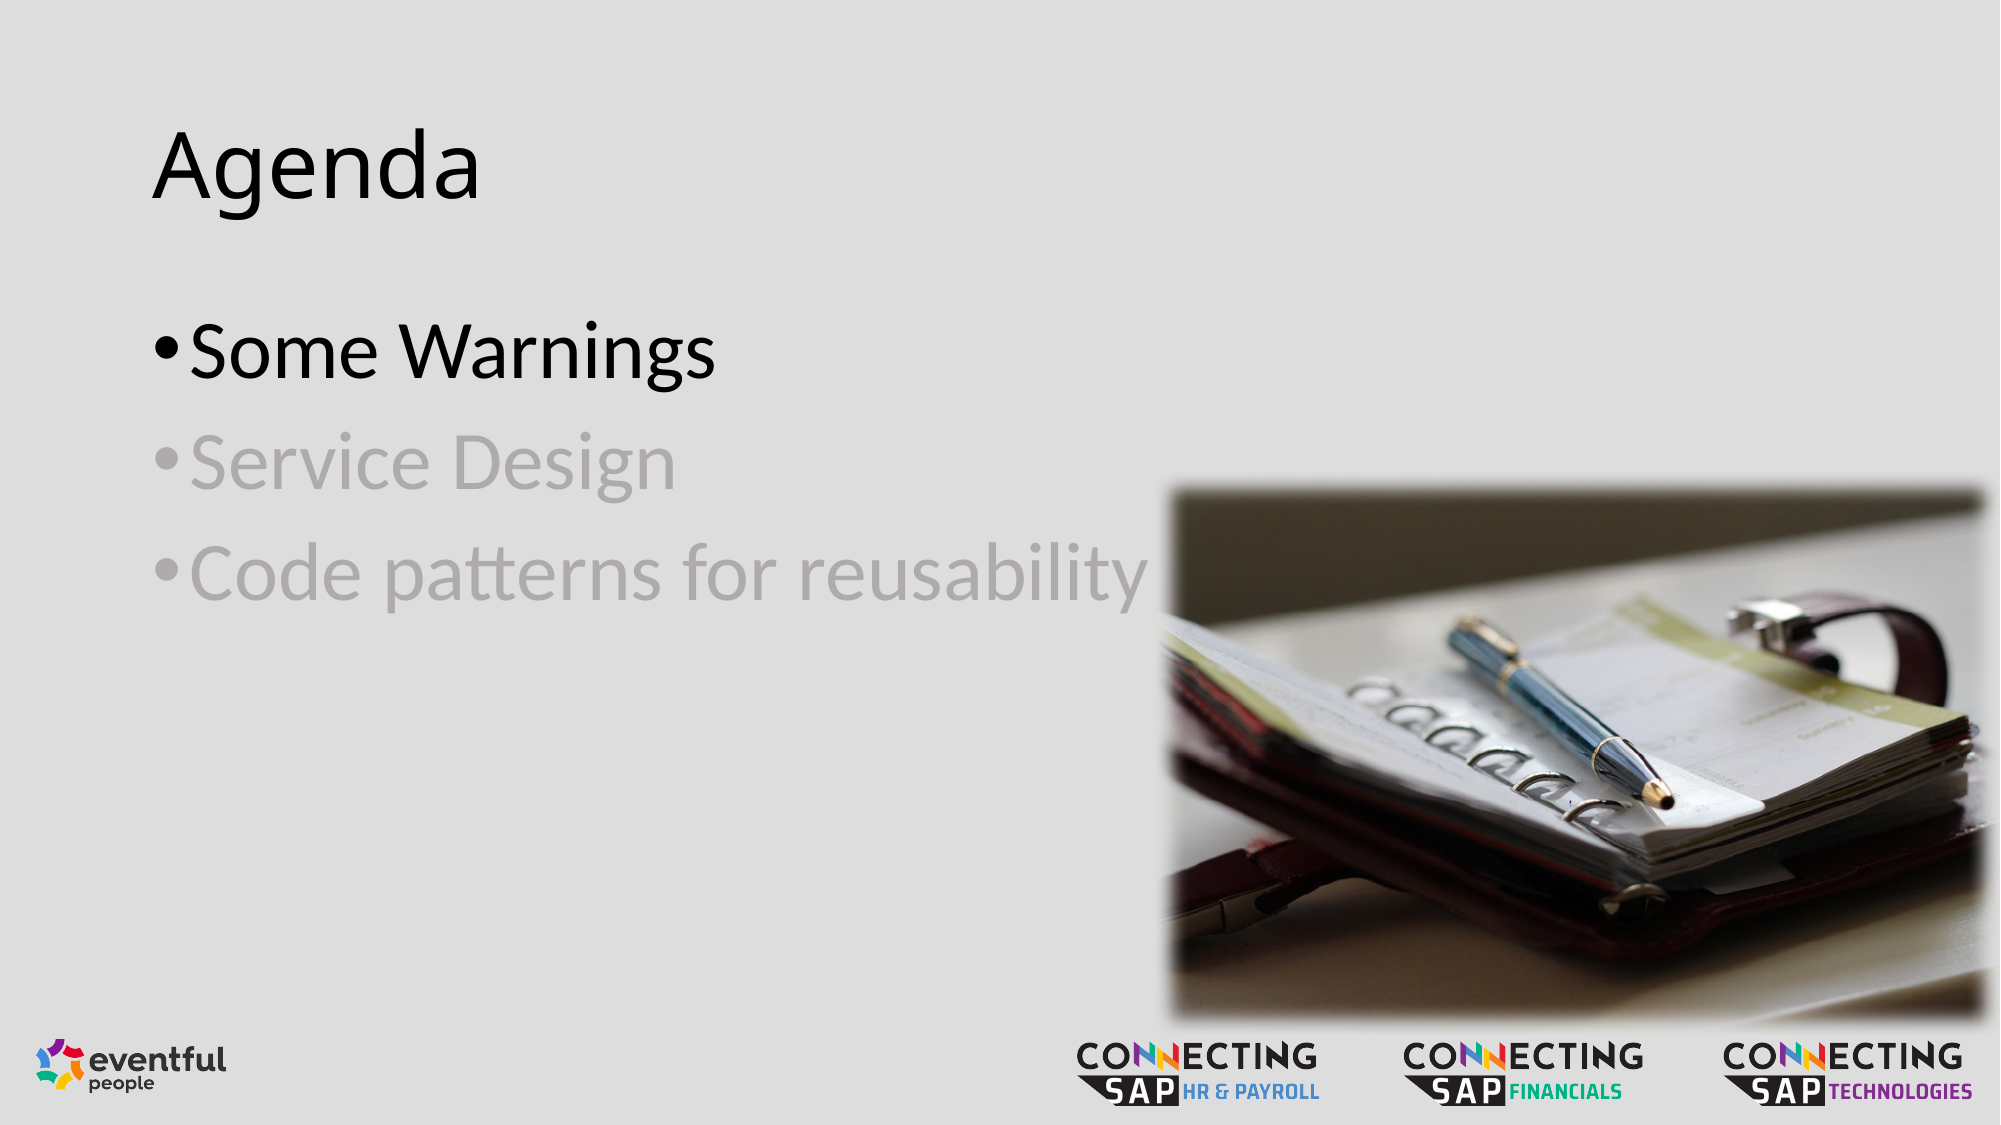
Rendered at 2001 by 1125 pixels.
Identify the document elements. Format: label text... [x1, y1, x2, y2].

title Agenda [137, 59, 1863, 278]
picture [1045, 471, 2000, 1125]
picture [17, 1020, 245, 1112]
list Some Warnings Service Design Code patterns for reusability [137, 299, 1863, 1014]
